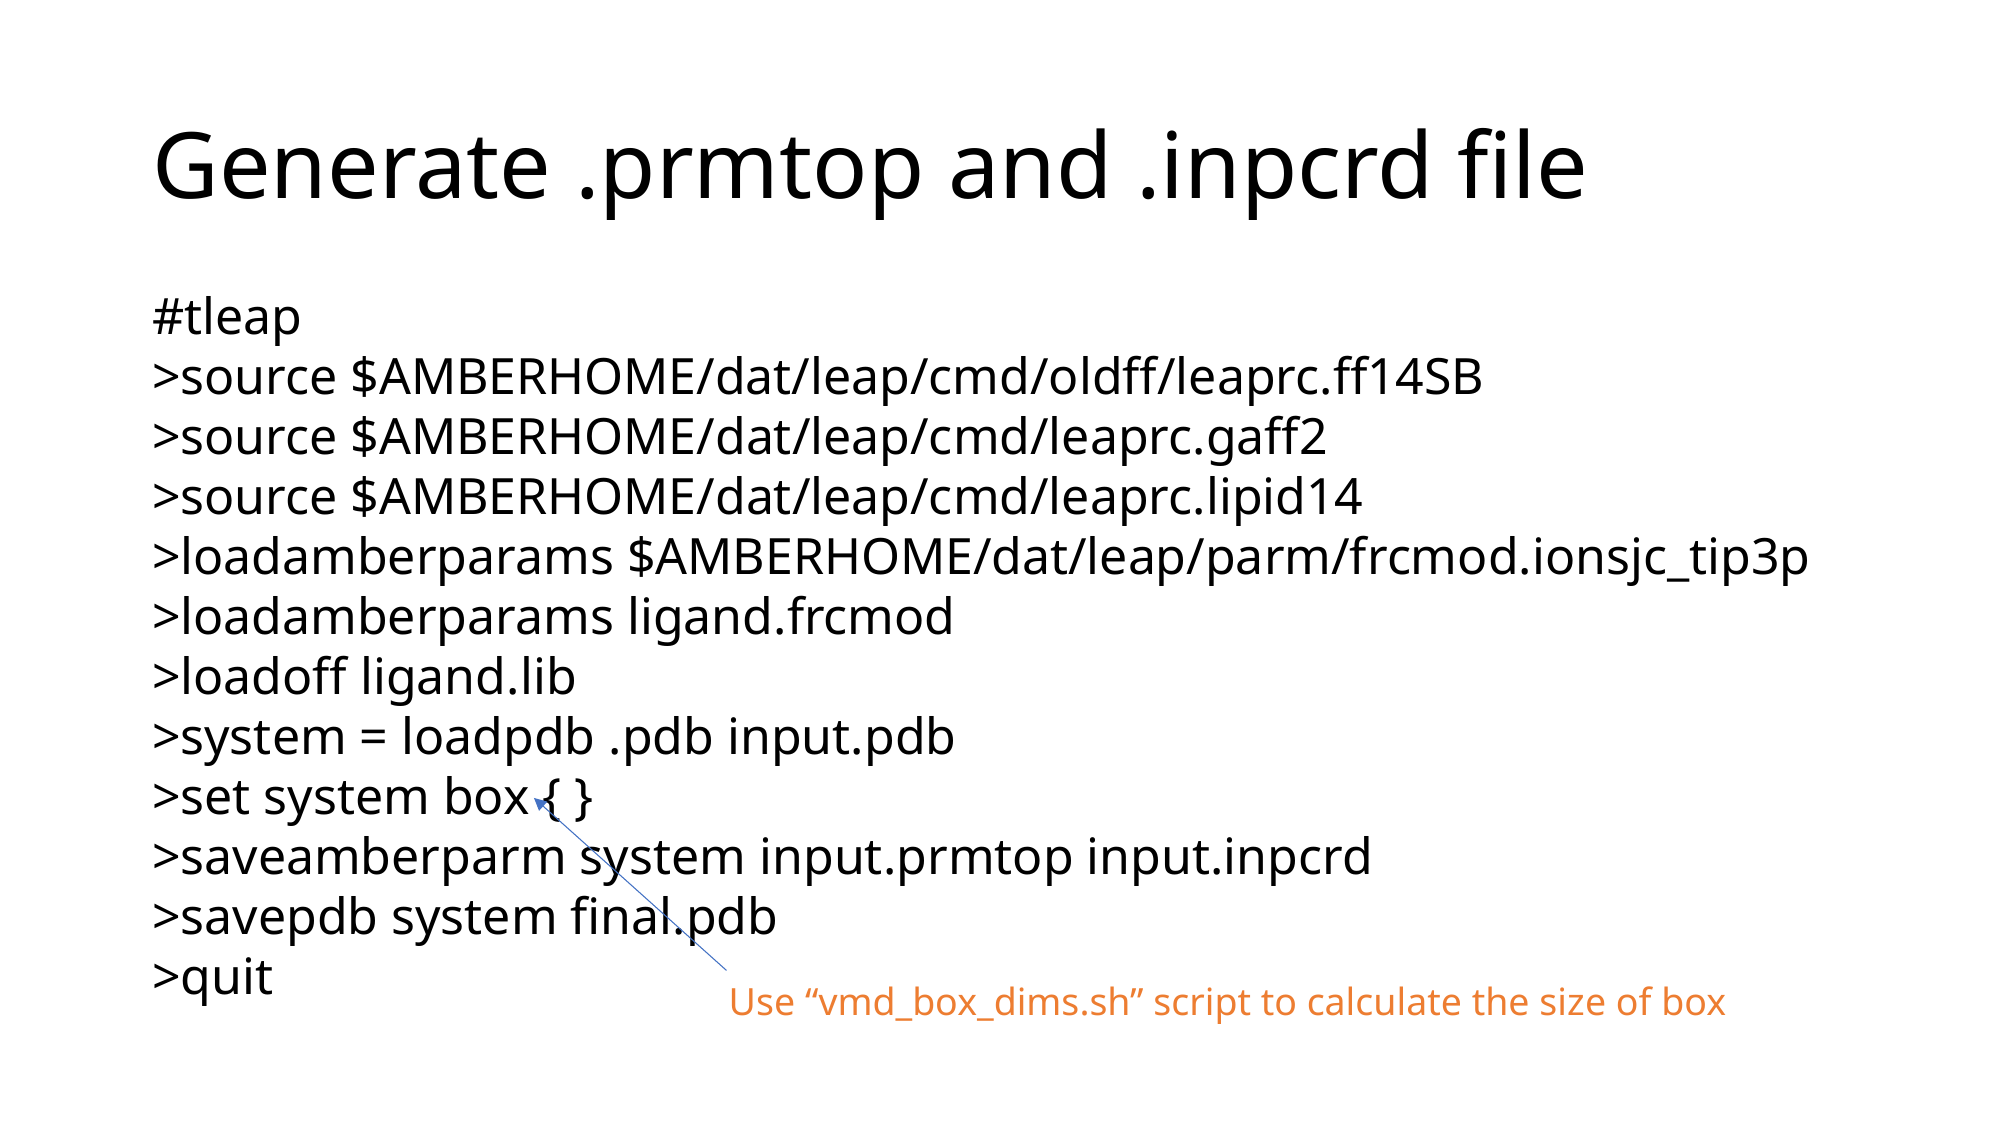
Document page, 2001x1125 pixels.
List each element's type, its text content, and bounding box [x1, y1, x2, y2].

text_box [533, 797, 727, 971]
title Generate .prmtop and .inpcrd file [137, 59, 1863, 277]
text_box #tleap >source $AMBERHOME/dat/leap/cmd/oldff/leaprc.ff14SB >source $AMBERHOME/dat/leap/cmd/leaprc.gaff2 >source $AMBERHOME/dat/leap/cmd/leaprc.lipid14 >loadamberparams $AMBERHOME/dat/leap/parm/frcmod.ionsjc_tip3p >loadamberparams ligand.frcmod >loadoff ligand.lib >system = loadpdb .pdb input.pdb >set system box { } >saveamberparm system input.prmtop input.inpcrd >savepdb system final.pdb >quit [137, 277, 2000, 1072]
text_box Use “vmd_box_dims.sh” script to calculate the size of box [713, 970, 1742, 1031]
